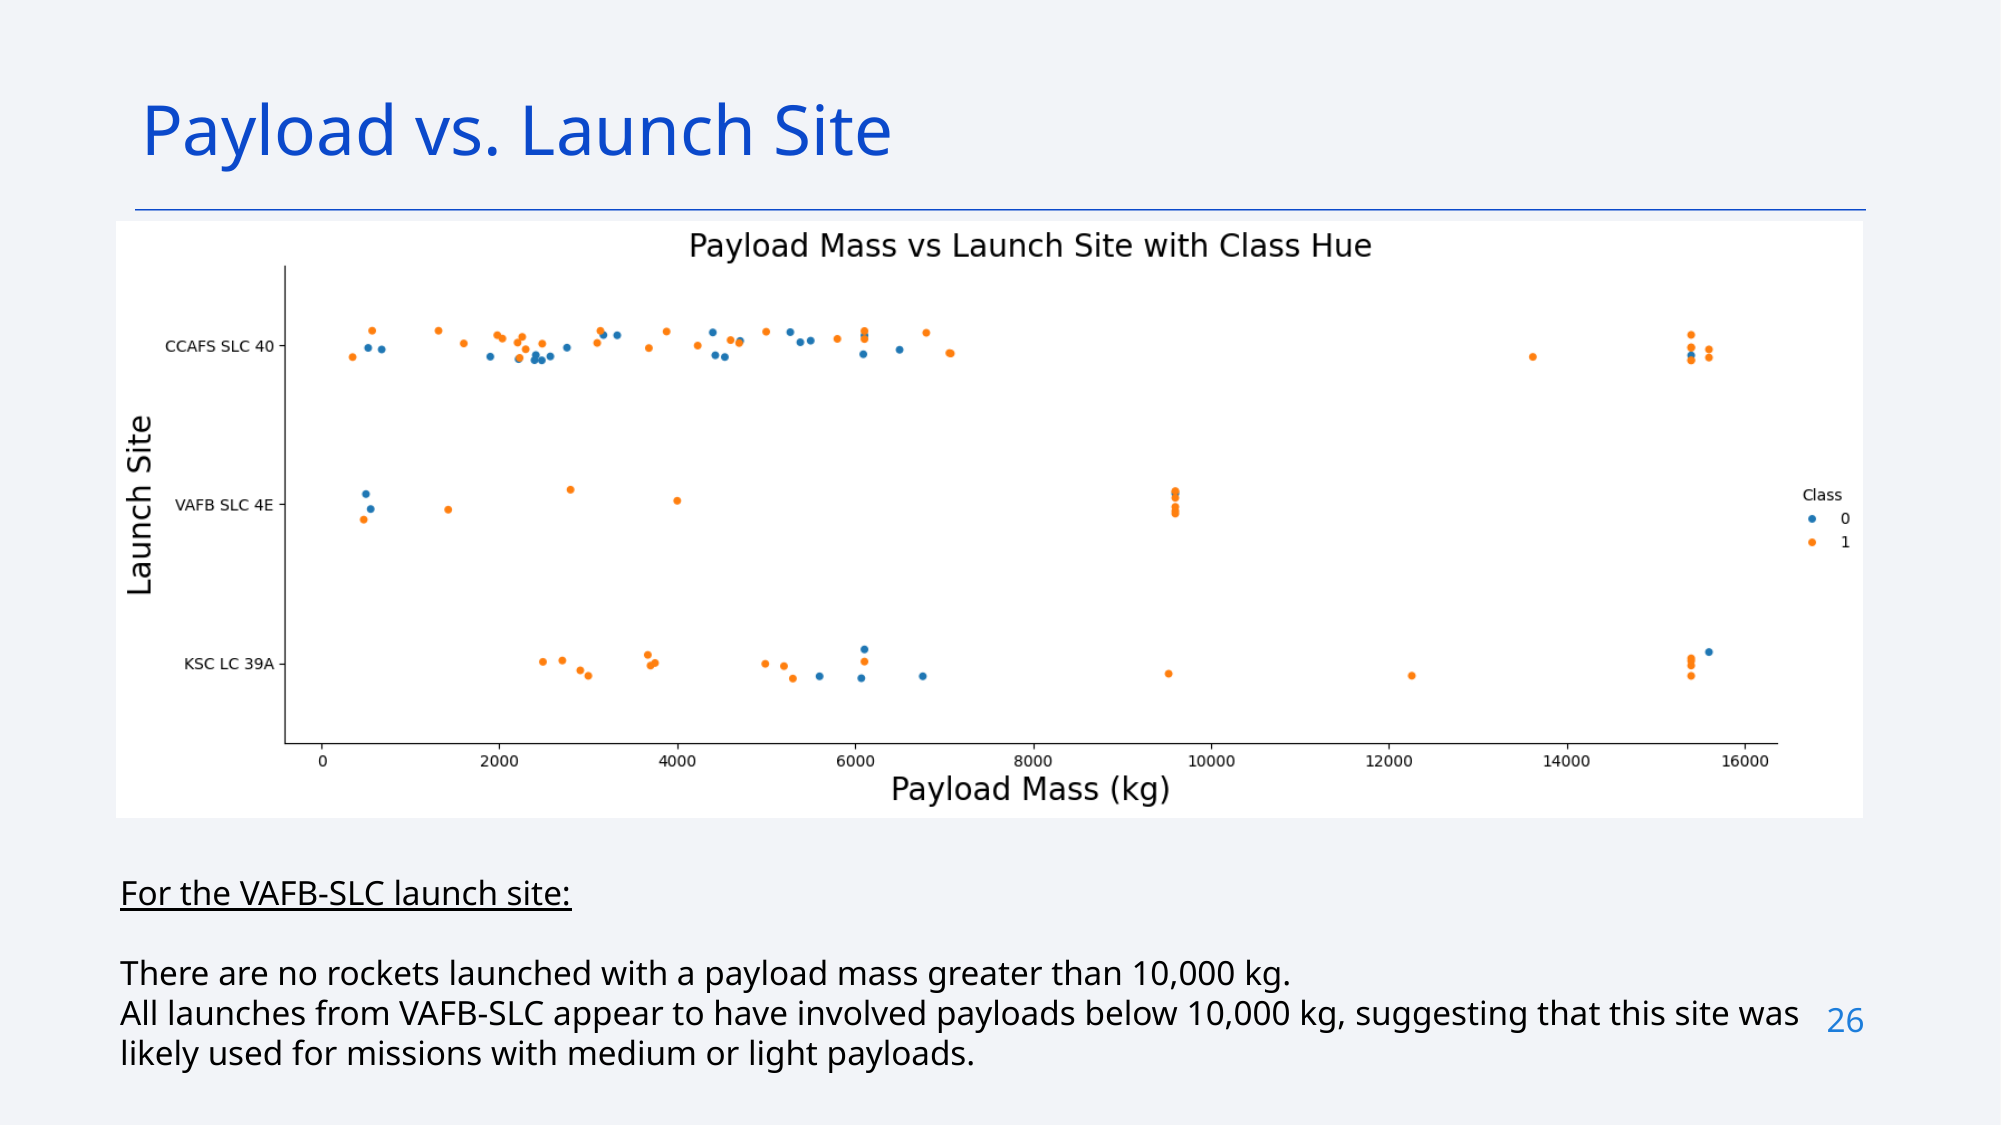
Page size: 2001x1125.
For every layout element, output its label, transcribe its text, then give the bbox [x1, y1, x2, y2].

text_box Payload vs. Launch Site [126, 88, 1852, 179]
slide_number 26 [1852, 988, 1880, 1055]
picture [0, 0, 2001, 1125]
text_box For the VAFB-SLC launch site: There are no rockets launched with a payload mass greater than 10,000 kg. All launches from VAFB-SLC appear to have involved payloads below 10,000 kg, suggesting that this site was likely used for missions with medium or light payloads. [105, 864, 1852, 1080]
